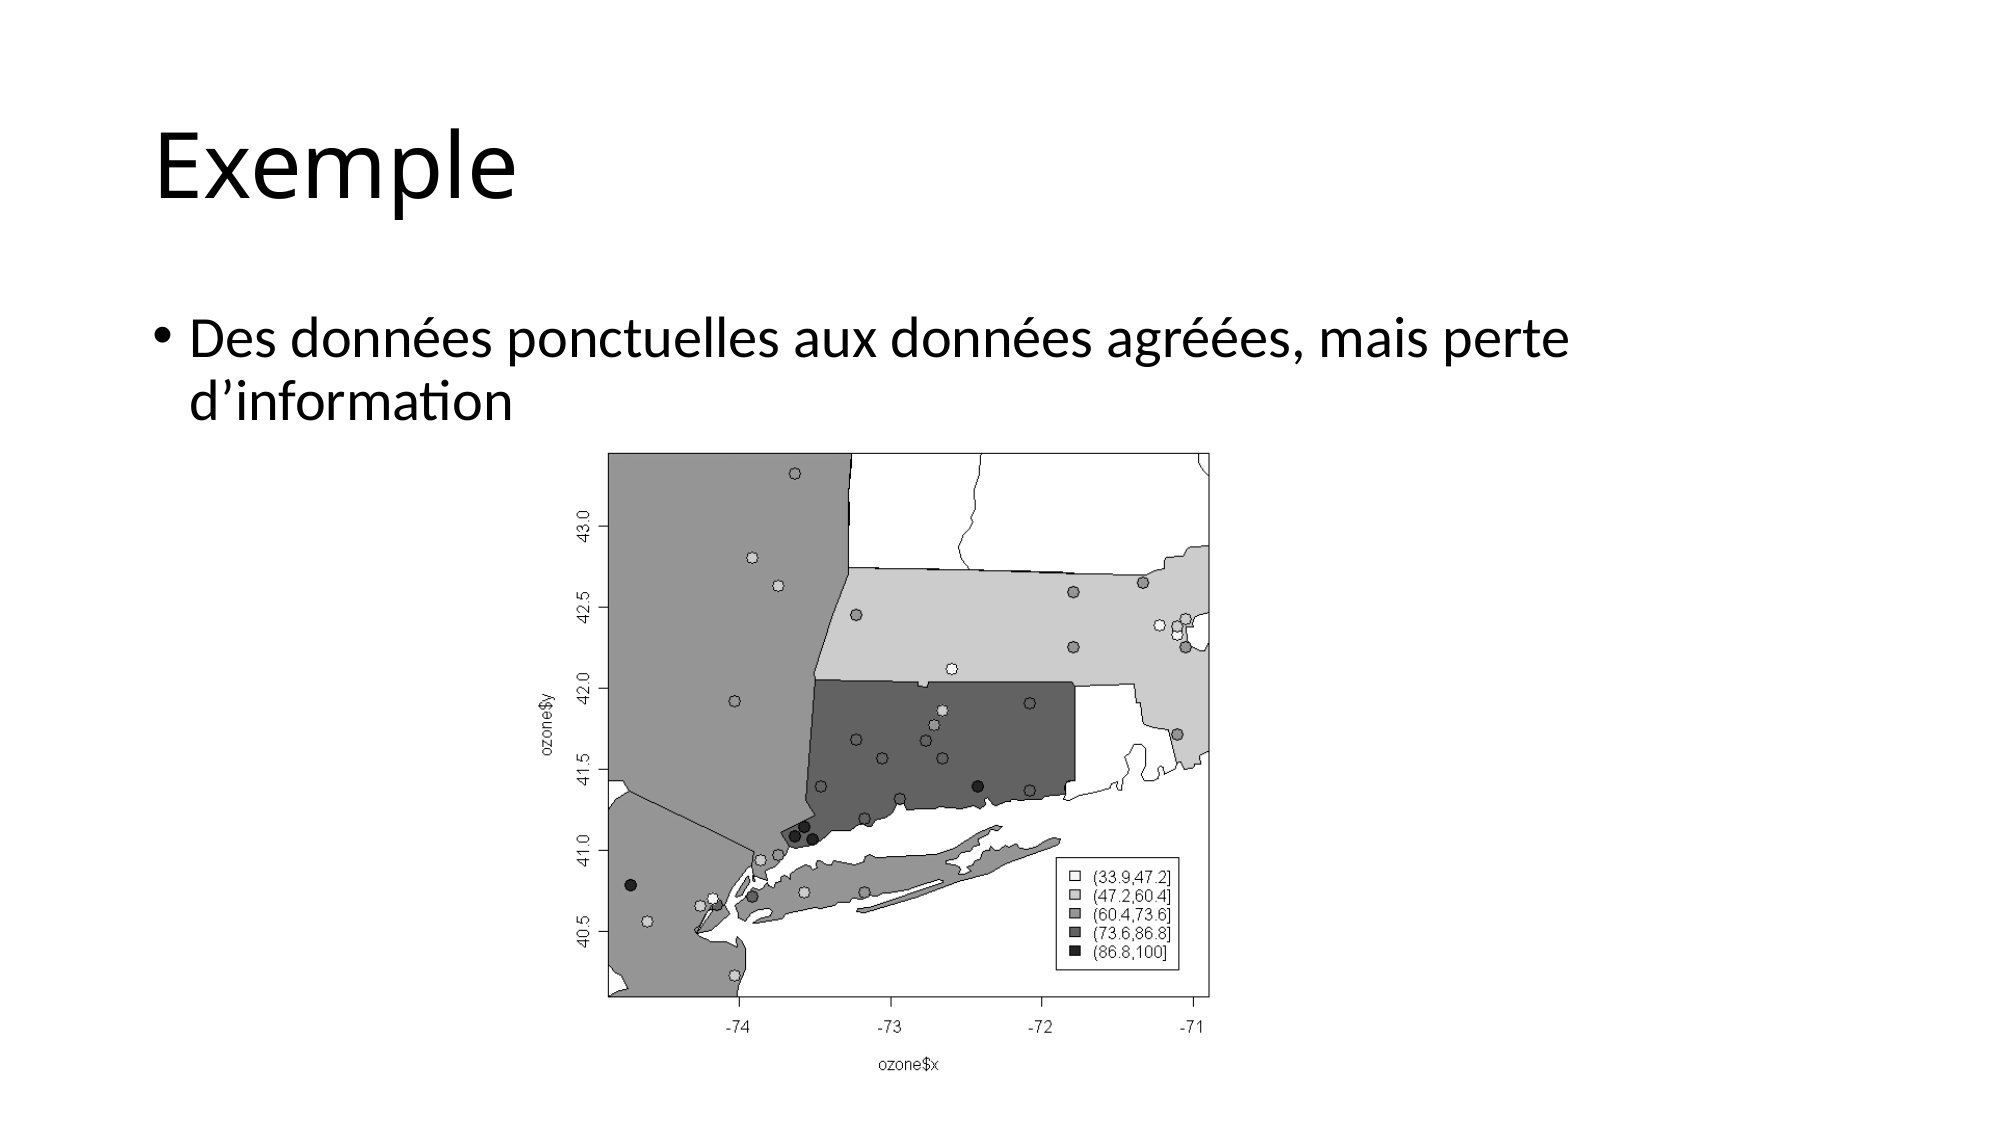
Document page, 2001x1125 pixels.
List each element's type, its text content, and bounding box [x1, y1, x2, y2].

title Exemple [137, 59, 1863, 278]
picture [532, 377, 1248, 1092]
list Des données ponctuelles aux données agréées, mais perte d’information [137, 299, 1863, 1014]
